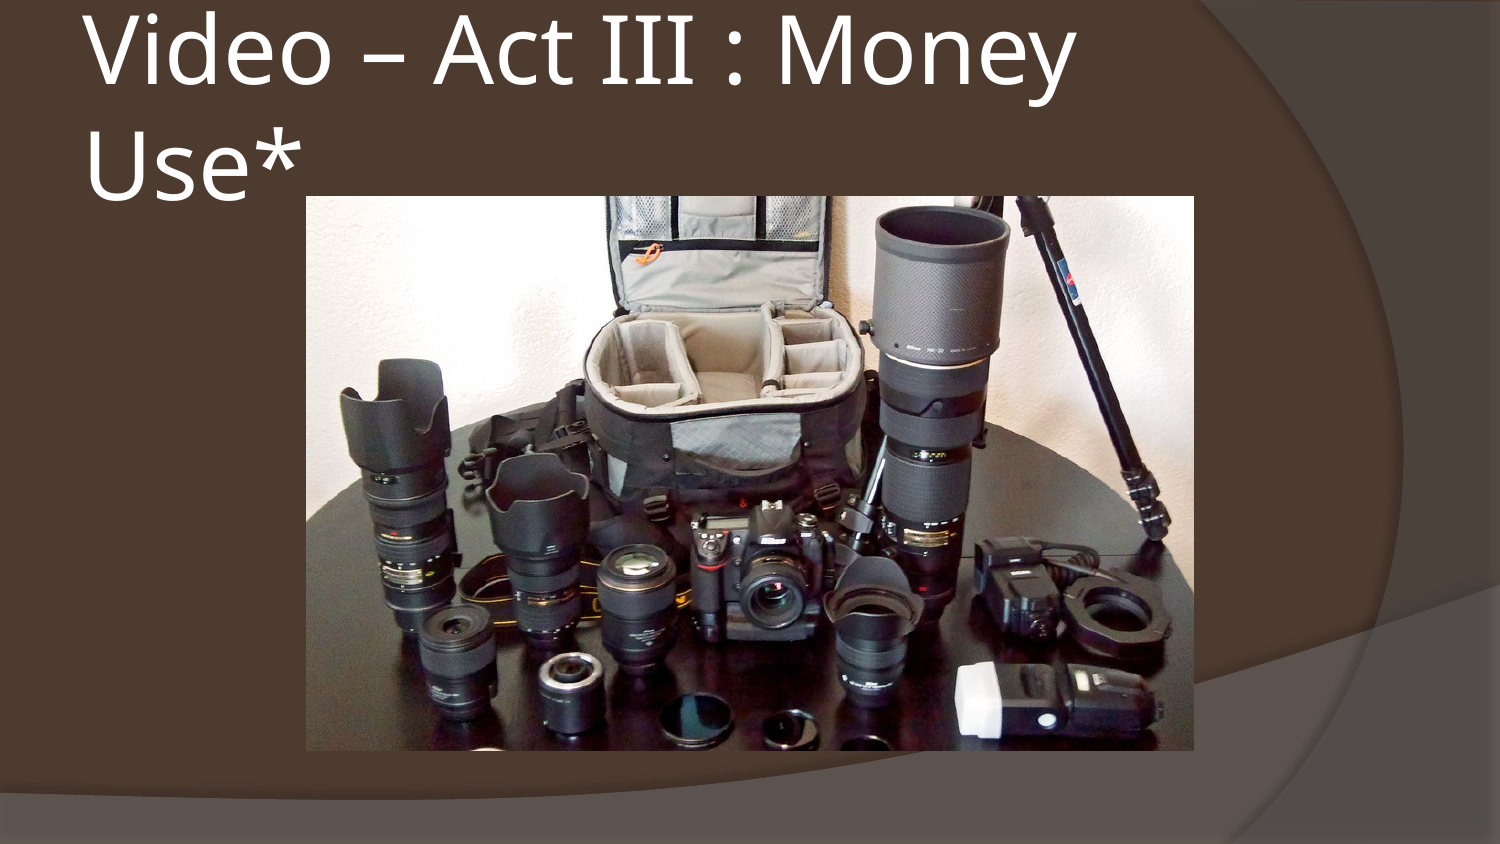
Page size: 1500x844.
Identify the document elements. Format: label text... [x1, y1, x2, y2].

title Video – Act III : Money Use* [75, 33, 1300, 175]
picture [305, 196, 1194, 751]
